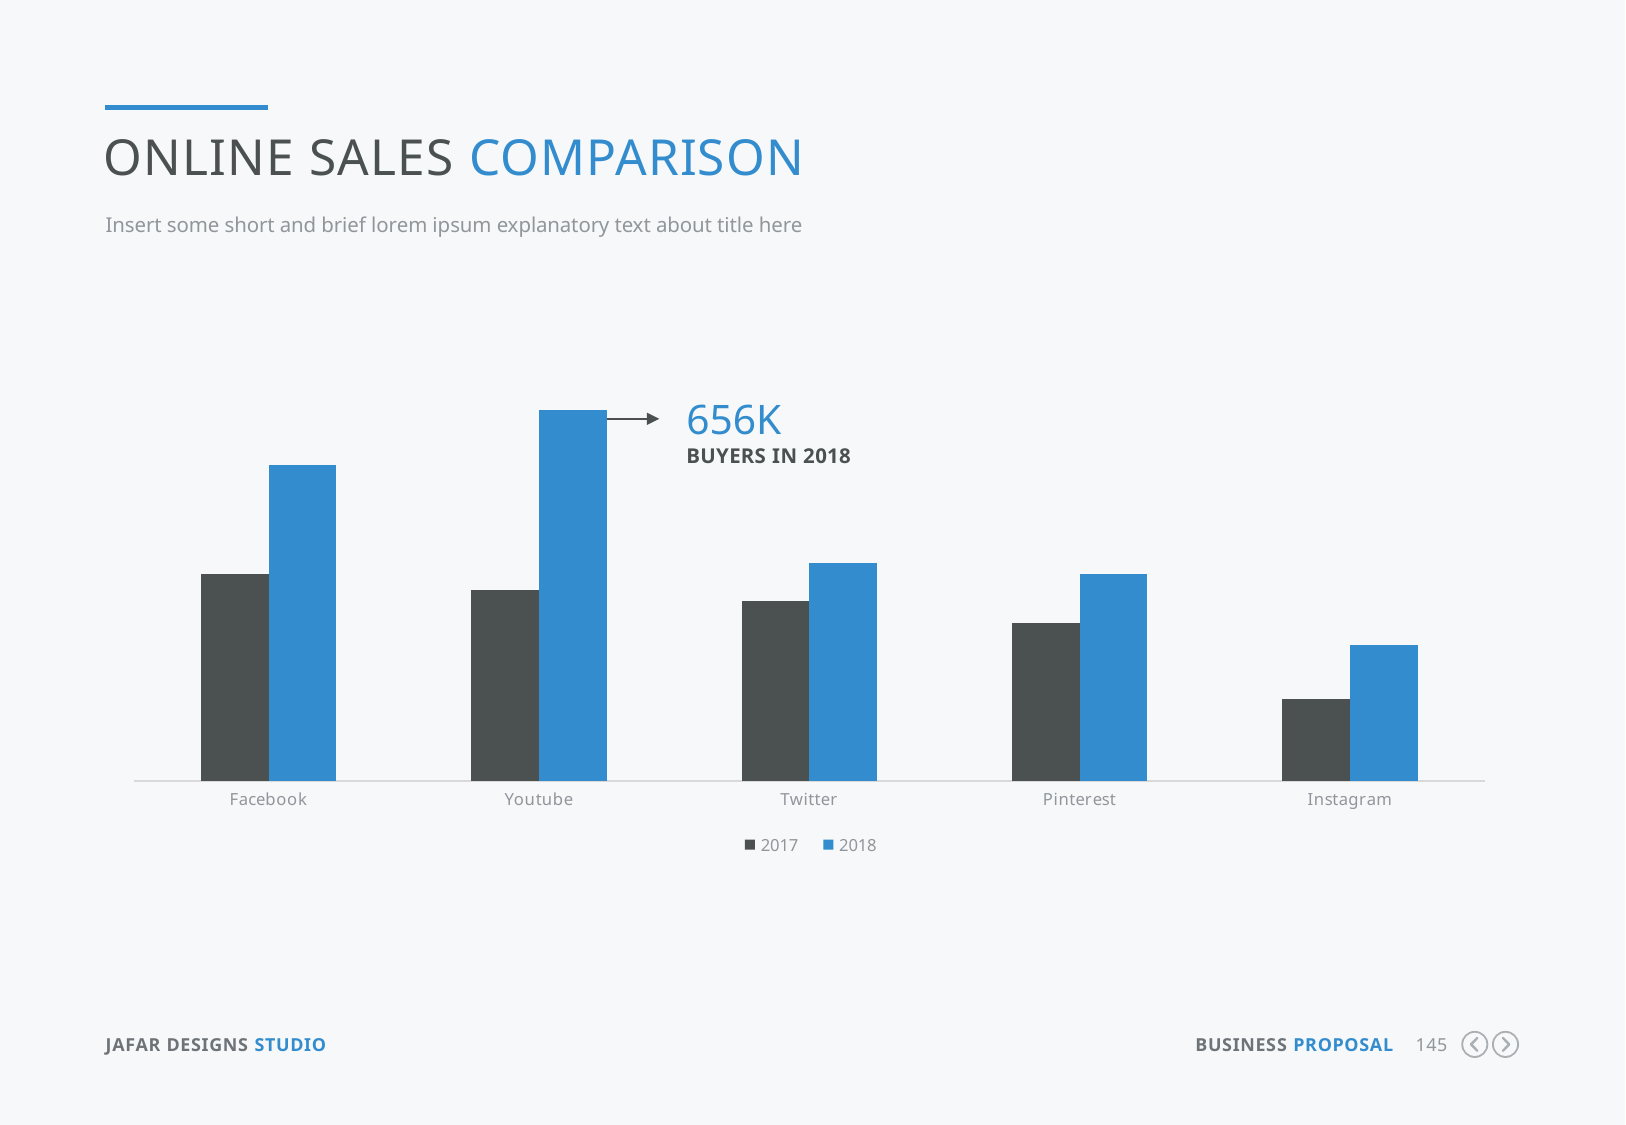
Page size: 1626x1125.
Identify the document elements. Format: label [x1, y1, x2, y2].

chart [105, 334, 1514, 868]
list [105, 209, 1519, 241]
list [103, 125, 1518, 188]
